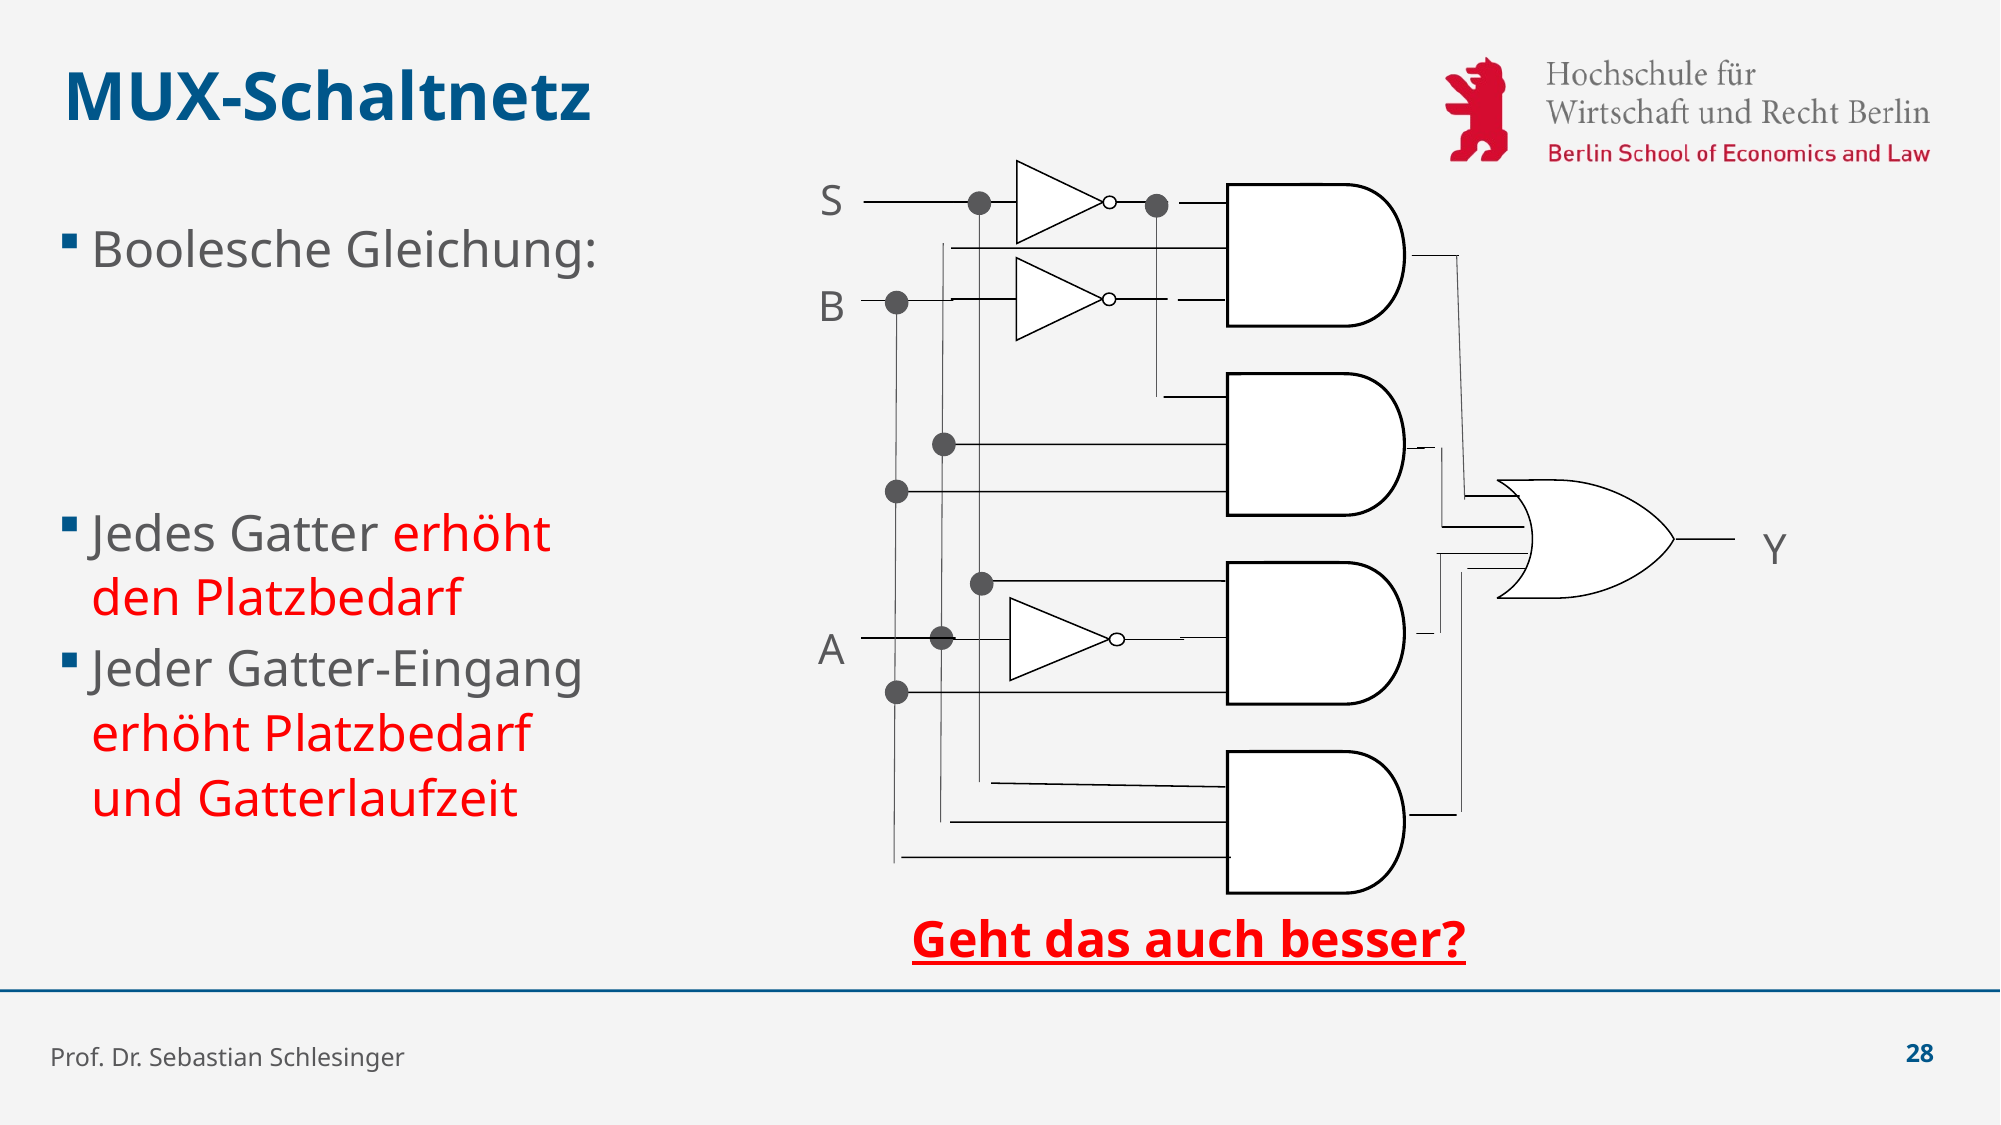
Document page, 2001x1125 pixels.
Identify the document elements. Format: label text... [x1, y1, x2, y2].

footer Prof. Dr. Sebastian Schlesinger [49, 1012, 1431, 1072]
title MUX-Schaltnetz [63, 53, 1314, 148]
slide_number 28 [1805, 1012, 1941, 1072]
text_box Geht das auch besser? [897, 900, 1482, 975]
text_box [802, 160, 1804, 894]
picture [1434, 54, 1937, 170]
